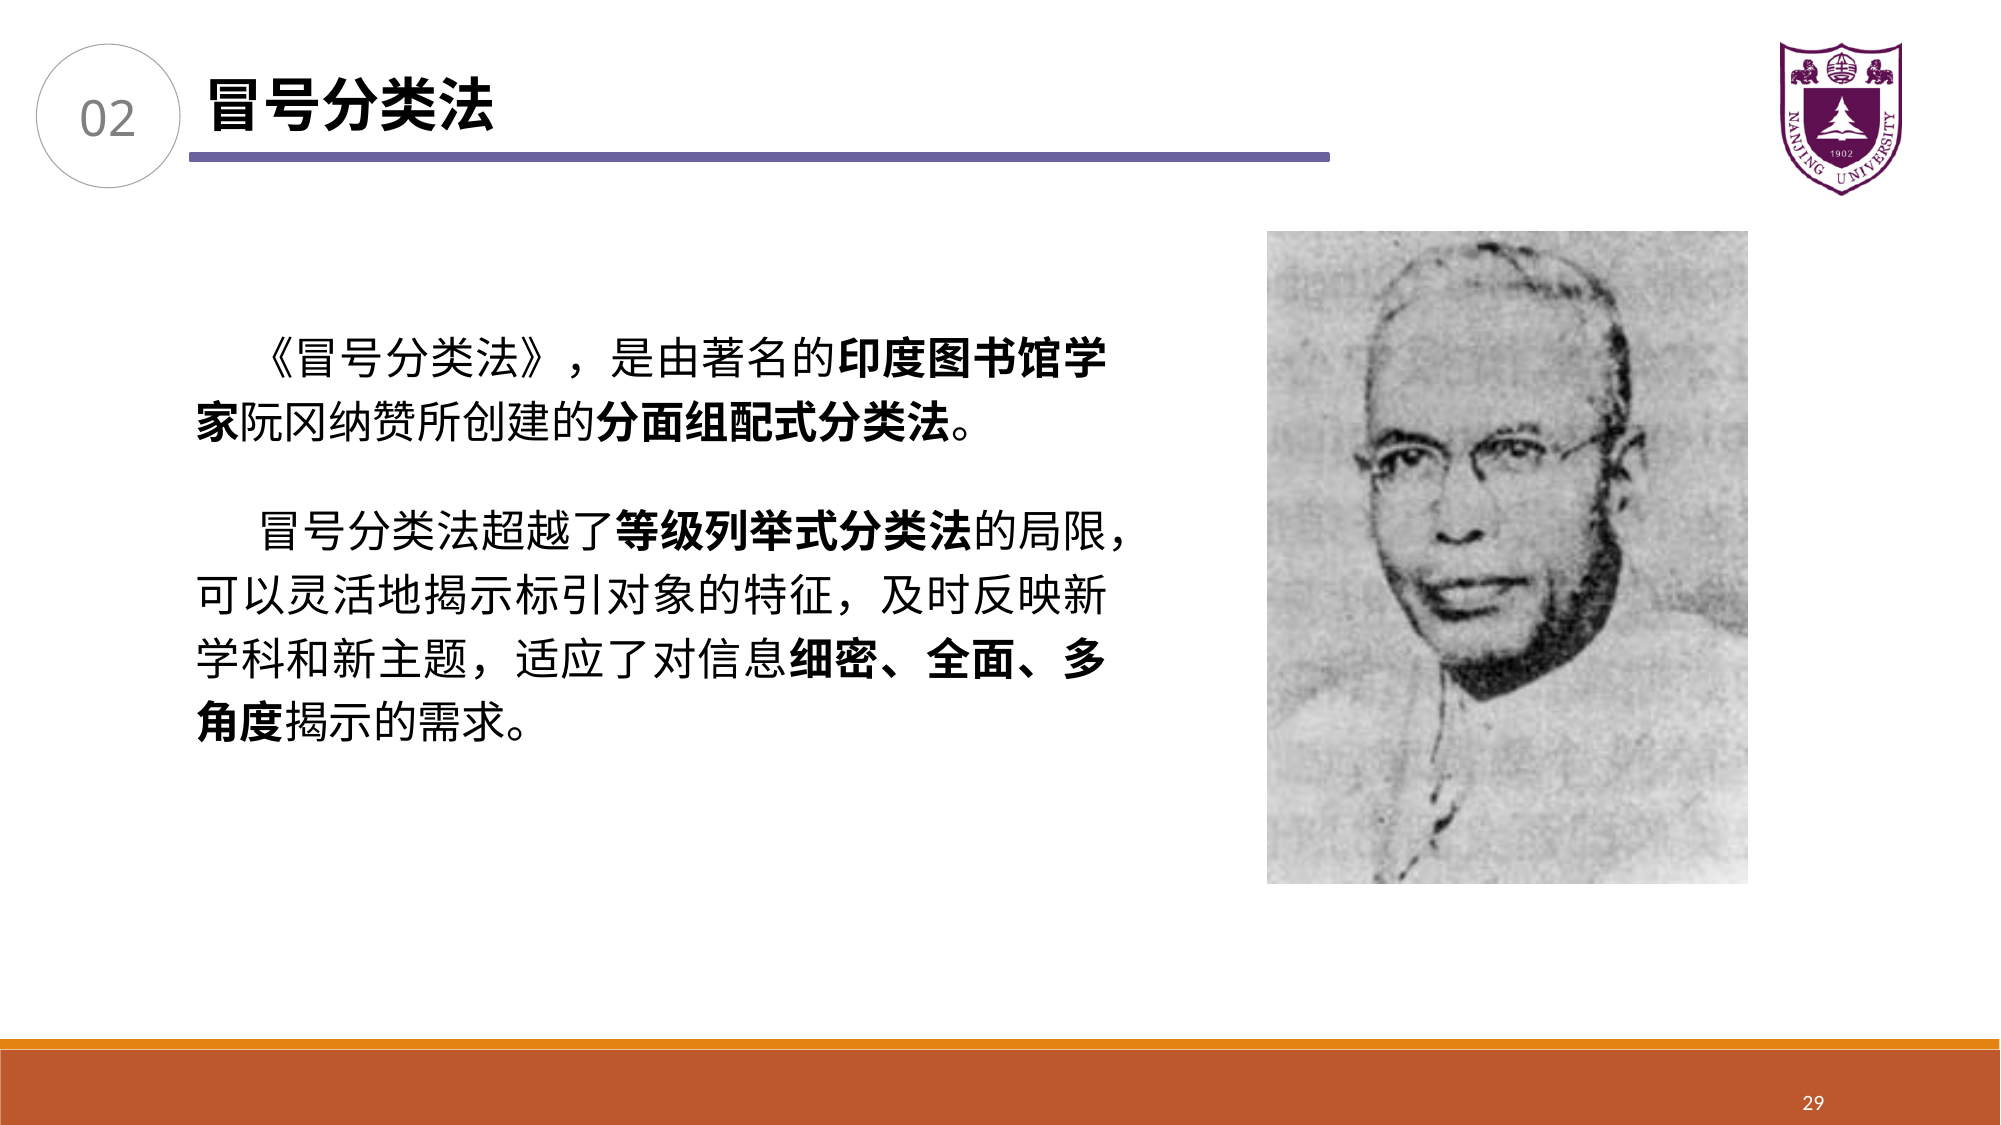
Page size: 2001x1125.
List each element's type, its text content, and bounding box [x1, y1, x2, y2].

slide_number 29 [1624, 1071, 1840, 1125]
picture [1267, 231, 1748, 885]
text_box [189, 152, 1330, 162]
text_box [169, 315, 1969, 1059]
picture [1779, 42, 1902, 196]
text_box 《冒号分类法》，是由著名的印度图书馆学家阮冈纳赞所创建的分面组配式分类法。 冒号分类法超越了等级列举式分类法的局限，可以灵活地揭示标引对象的特征，及时反映新学科和新主题，适应了对信息细密、全面、多角度揭示的需求。 [180, 312, 1123, 756]
text_box 冒号分类法 [189, 60, 512, 146]
text_box 02 [35, 42, 182, 190]
